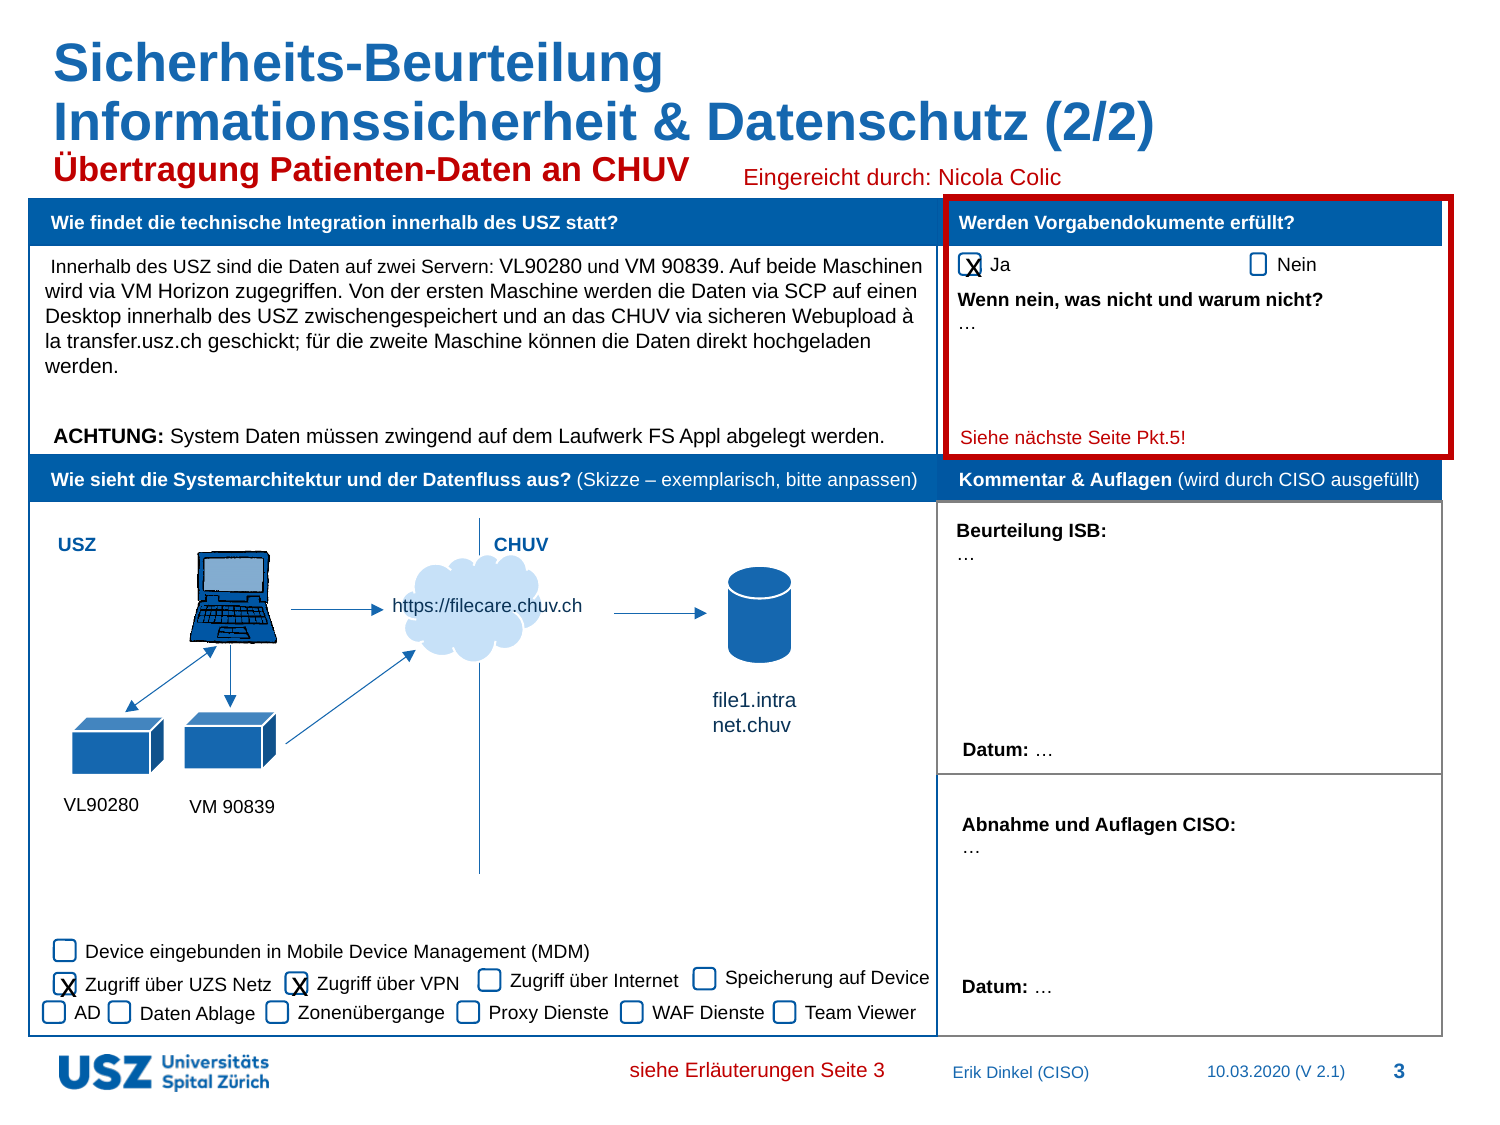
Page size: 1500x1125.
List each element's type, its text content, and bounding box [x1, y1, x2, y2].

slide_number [1192, 1052, 1399, 1088]
picture [59, 1054, 269, 1092]
text_box Eingereicht durch: Nicola Colic [728, 154, 1443, 197]
slide_number 3 [1378, 736, 1451, 1125]
title Sicherheits-Beurteilung Informationssicherheit & Datenschutz (2/2) Übertragung Patienten-Daten an CHUV [38, 27, 1462, 199]
text_box [945, 197, 1452, 458]
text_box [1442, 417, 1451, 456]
text_box siehe Erläuterungen Seite 3 [576, 1048, 938, 1089]
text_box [28, 198, 1442, 1036]
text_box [125, 646, 217, 713]
footer Erik Dinkel (CISO) [937, 1053, 1204, 1090]
